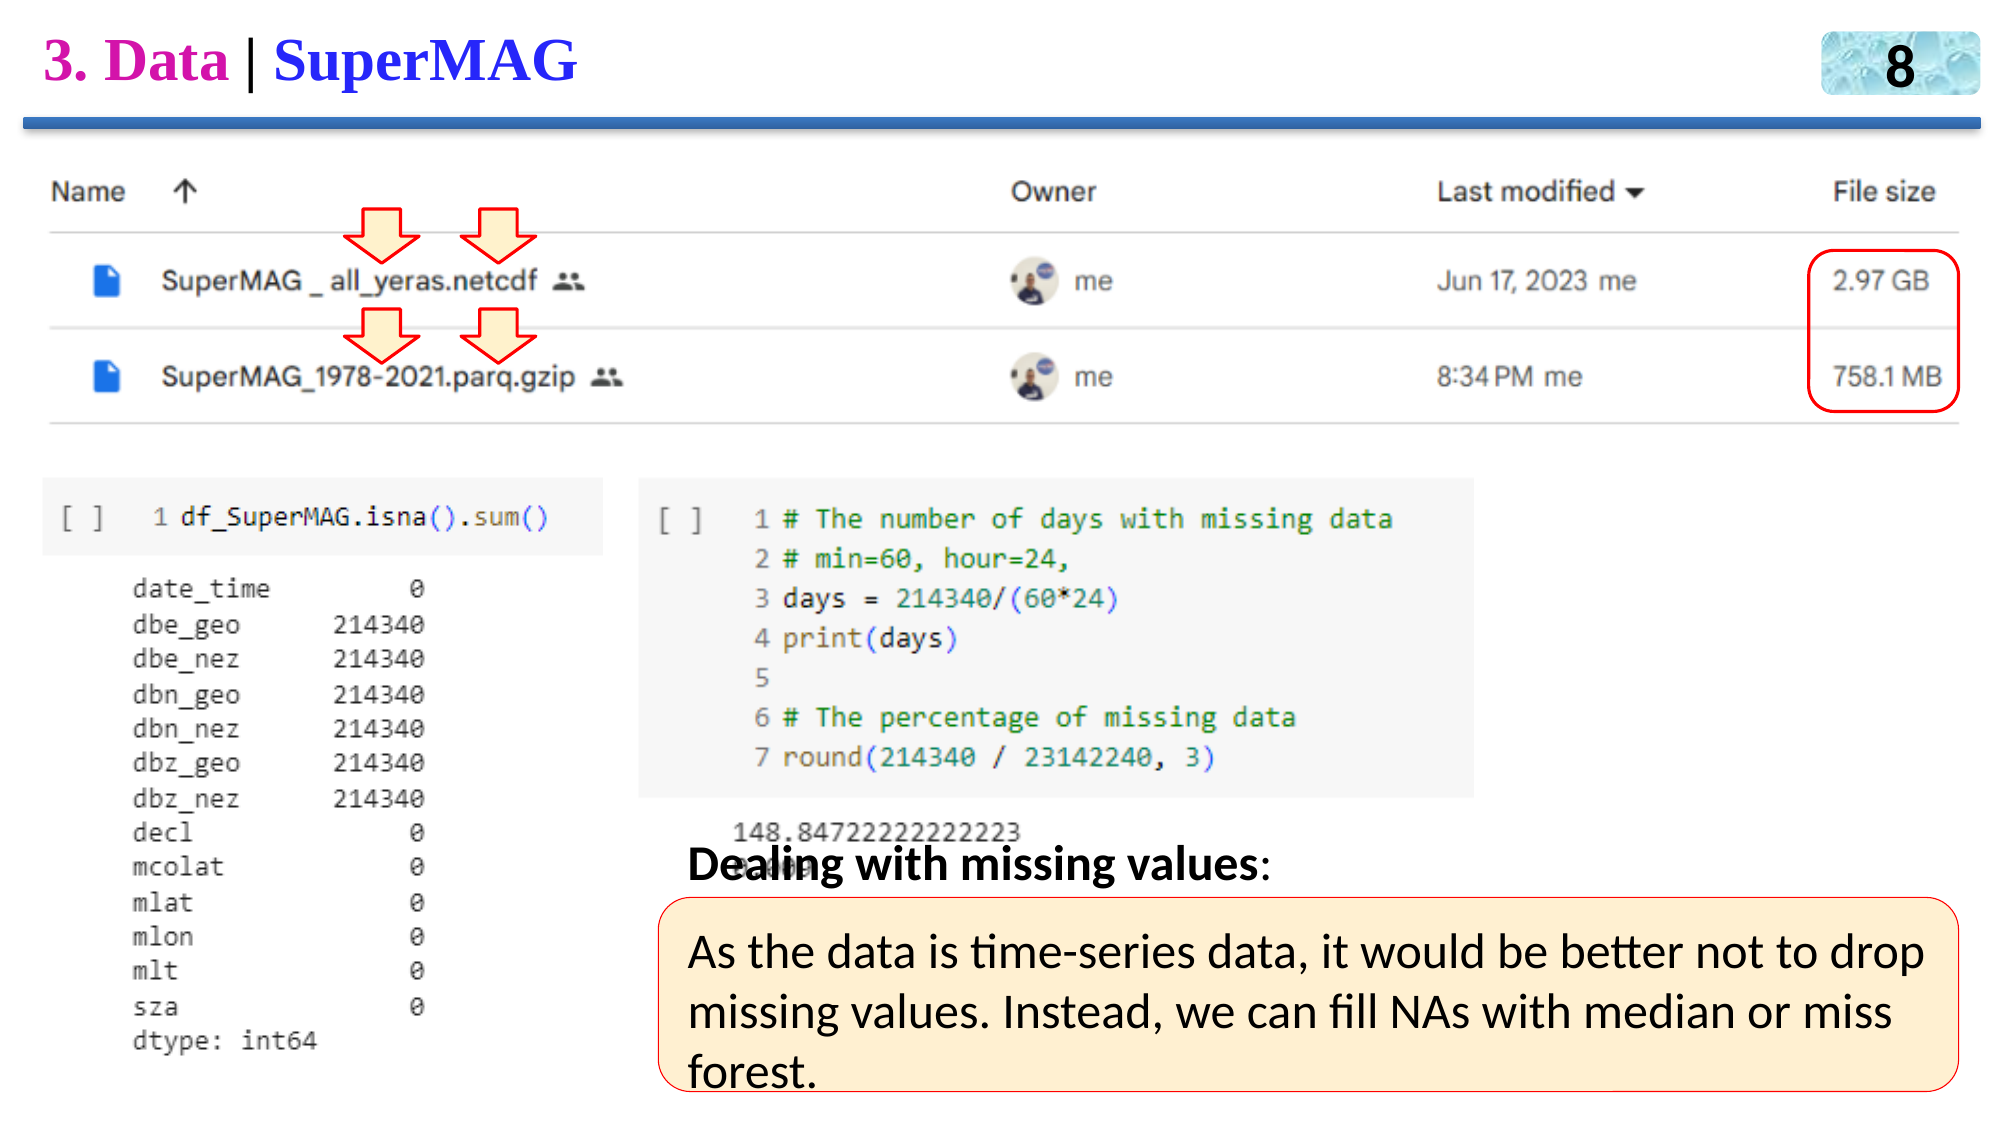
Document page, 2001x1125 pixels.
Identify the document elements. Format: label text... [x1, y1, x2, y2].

picture [33, 162, 1967, 434]
text_box [23, 117, 1981, 129]
picture [635, 466, 1474, 913]
text_box Dealing with missing values: As the data is time-series data, it would be better not to drop missing values. Instead, we can fill NAs with median or miss forest. [658, 897, 1959, 1092]
title 3. Data | SuperMAG [23, 19, 1440, 104]
picture [33, 466, 603, 1092]
text_box 8 [1821, 31, 1981, 95]
